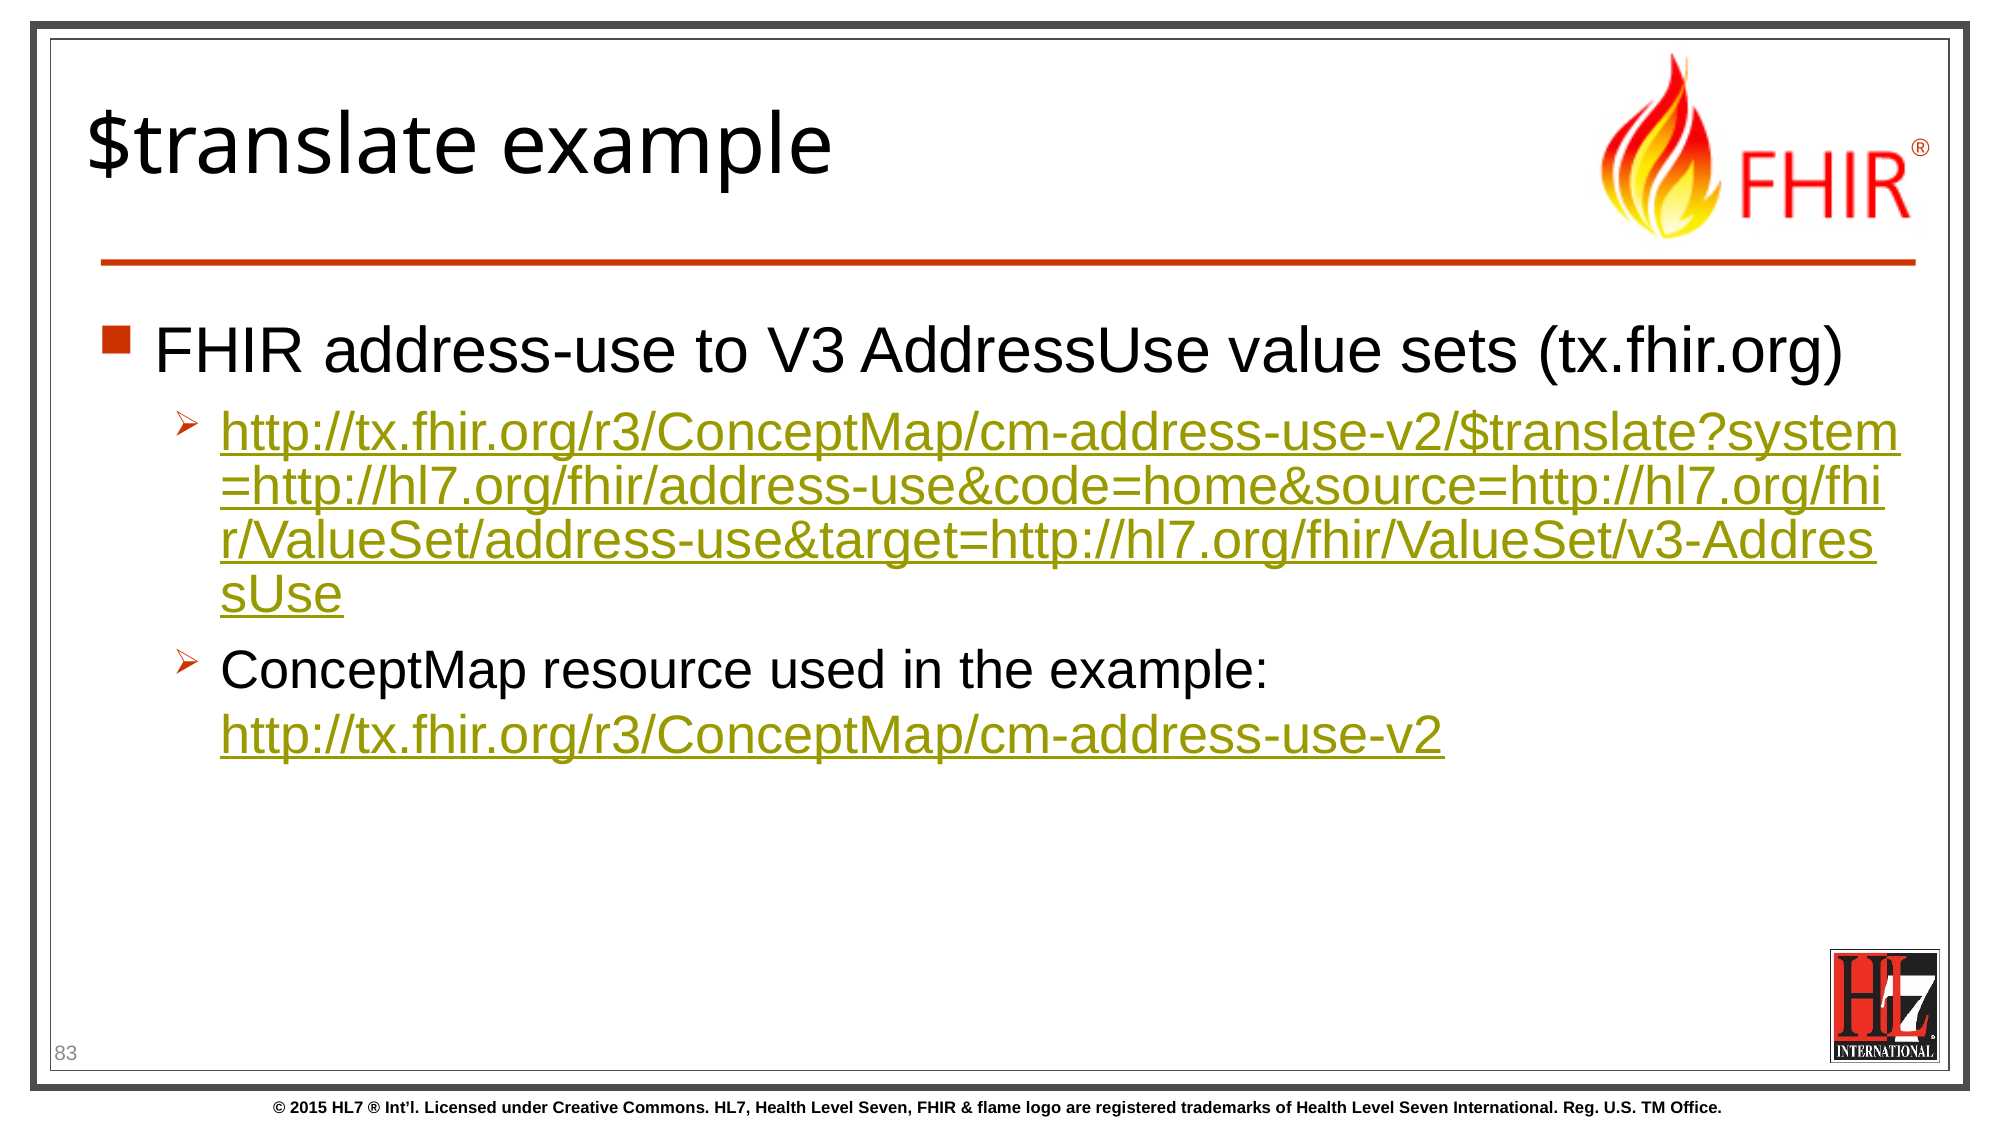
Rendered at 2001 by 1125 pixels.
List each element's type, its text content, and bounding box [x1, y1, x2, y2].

slide_number 83 [39, 1034, 197, 1071]
list FHIR address-use to V3 AddressUse value sets (tx.fhir.org) http://tx.fhir.org/r3/ConceptMap/cm-address-use-v2/$translate?system=http://hl7.org/fhir/address-use&code=home&source=http://hl7.org/fhir/ValueSet/address-use&target=http://hl7.org/fhir/ValueSet/v3-AddressUse ConceptMap resource used in the example: http://tx.fhir.org/r3/ConceptMap/cm-address-use-v2 [83, 299, 1917, 1059]
picture [1588, 42, 1923, 249]
title $translate example [70, 54, 1595, 244]
picture [1830, 949, 1940, 1063]
